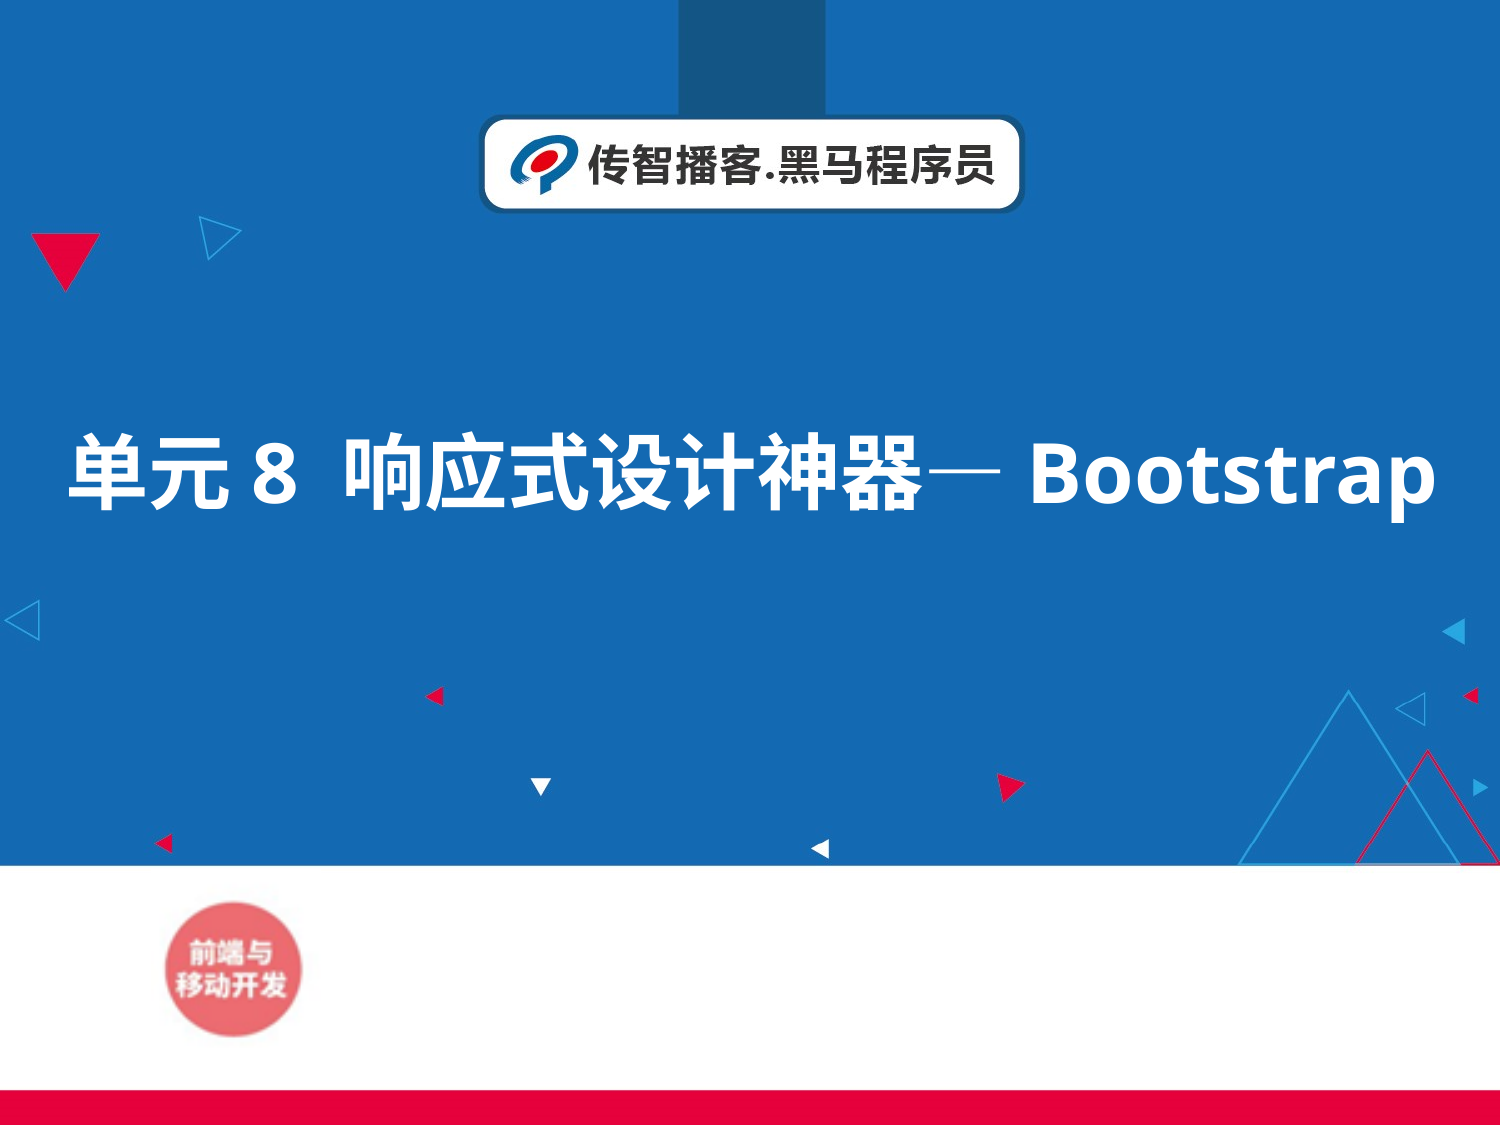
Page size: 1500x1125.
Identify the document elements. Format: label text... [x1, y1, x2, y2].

text_box 单元8 响应式设计神器—Bootstrap [50, 413, 1454, 528]
picture [0, 0, 1500, 1125]
